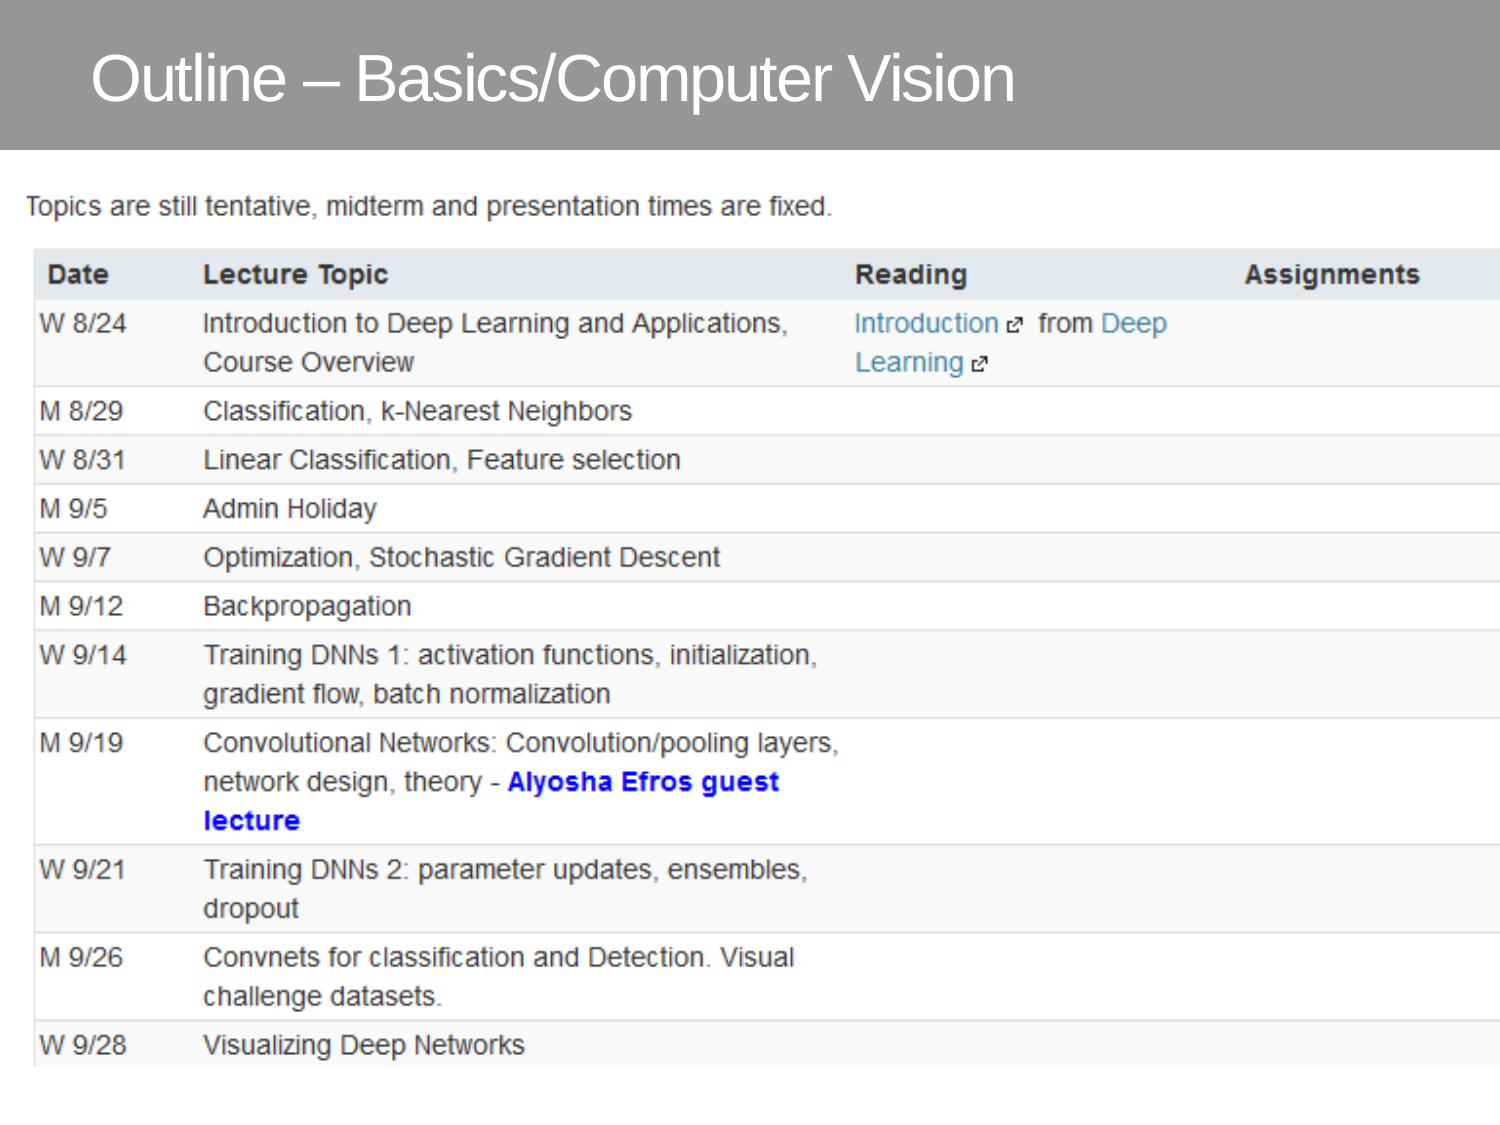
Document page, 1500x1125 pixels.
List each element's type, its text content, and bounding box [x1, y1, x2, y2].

picture [26, 166, 1500, 1067]
title Outline – Basics/Computer Vision [75, 0, 1425, 150]
